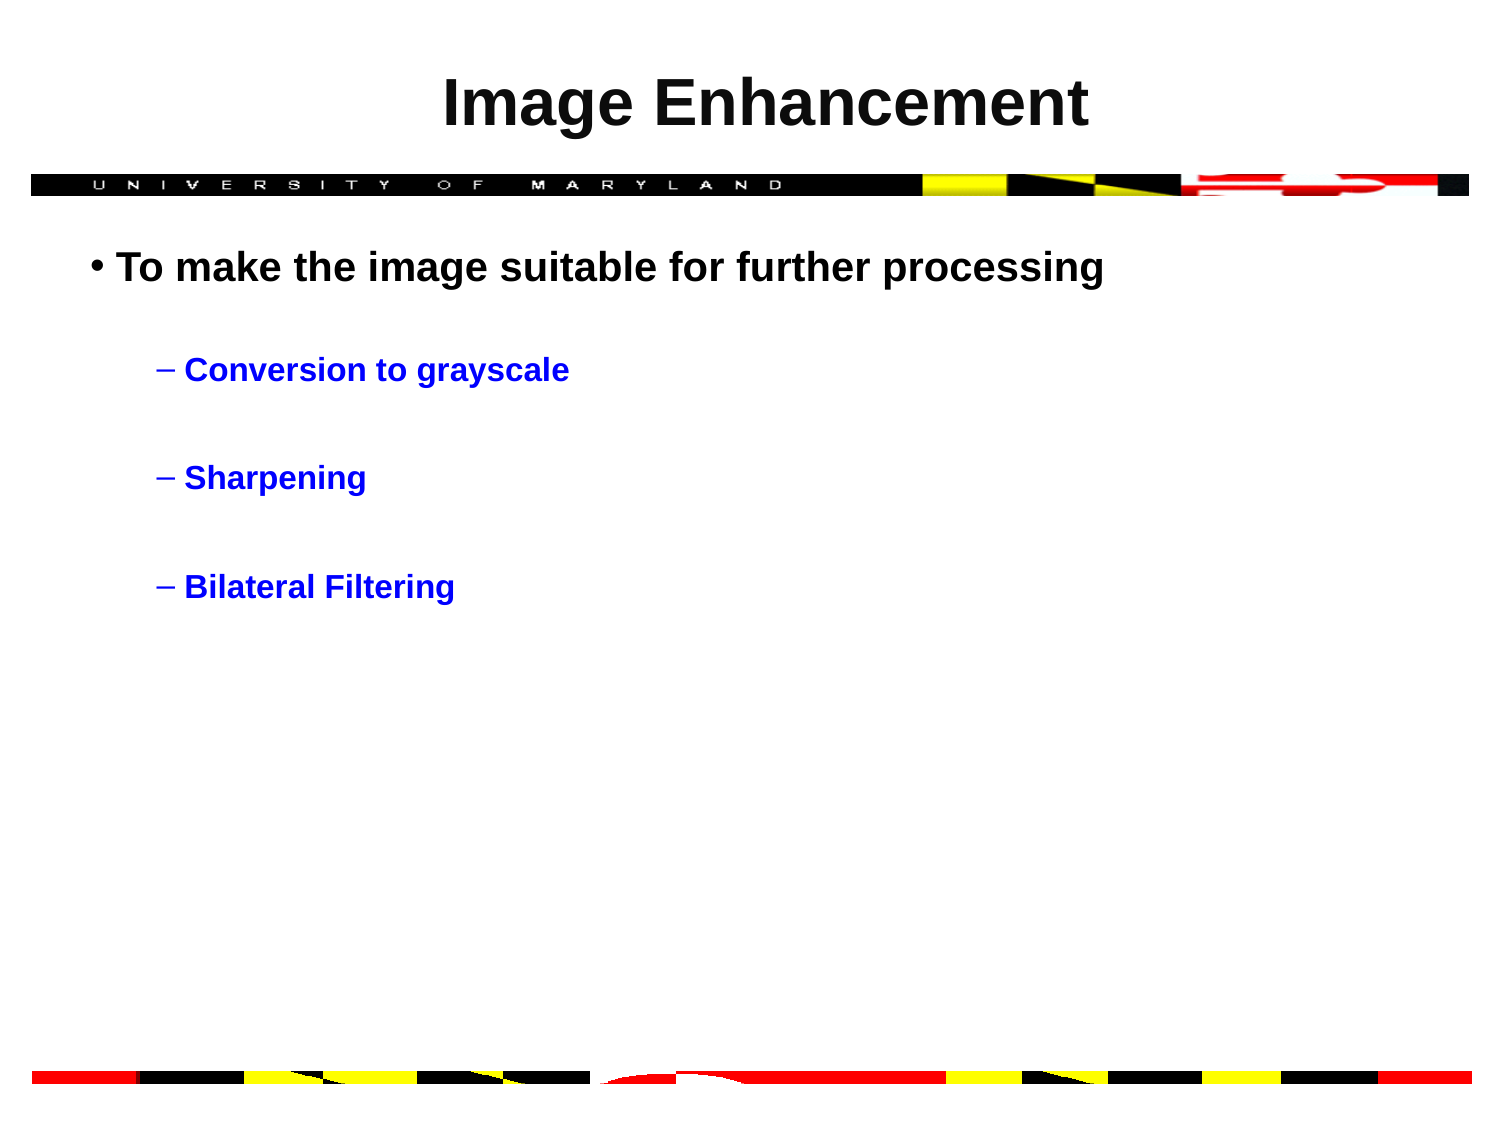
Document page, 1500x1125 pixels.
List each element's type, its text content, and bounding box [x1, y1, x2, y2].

text_box To make the image suitable for further processing Conversion to grayscale Sharpening Bilateral Filtering [24, 224, 1463, 600]
picture [31, 174, 1469, 196]
title Image Enhancement [157, 23, 1375, 175]
picture [32, 1071, 1472, 1084]
